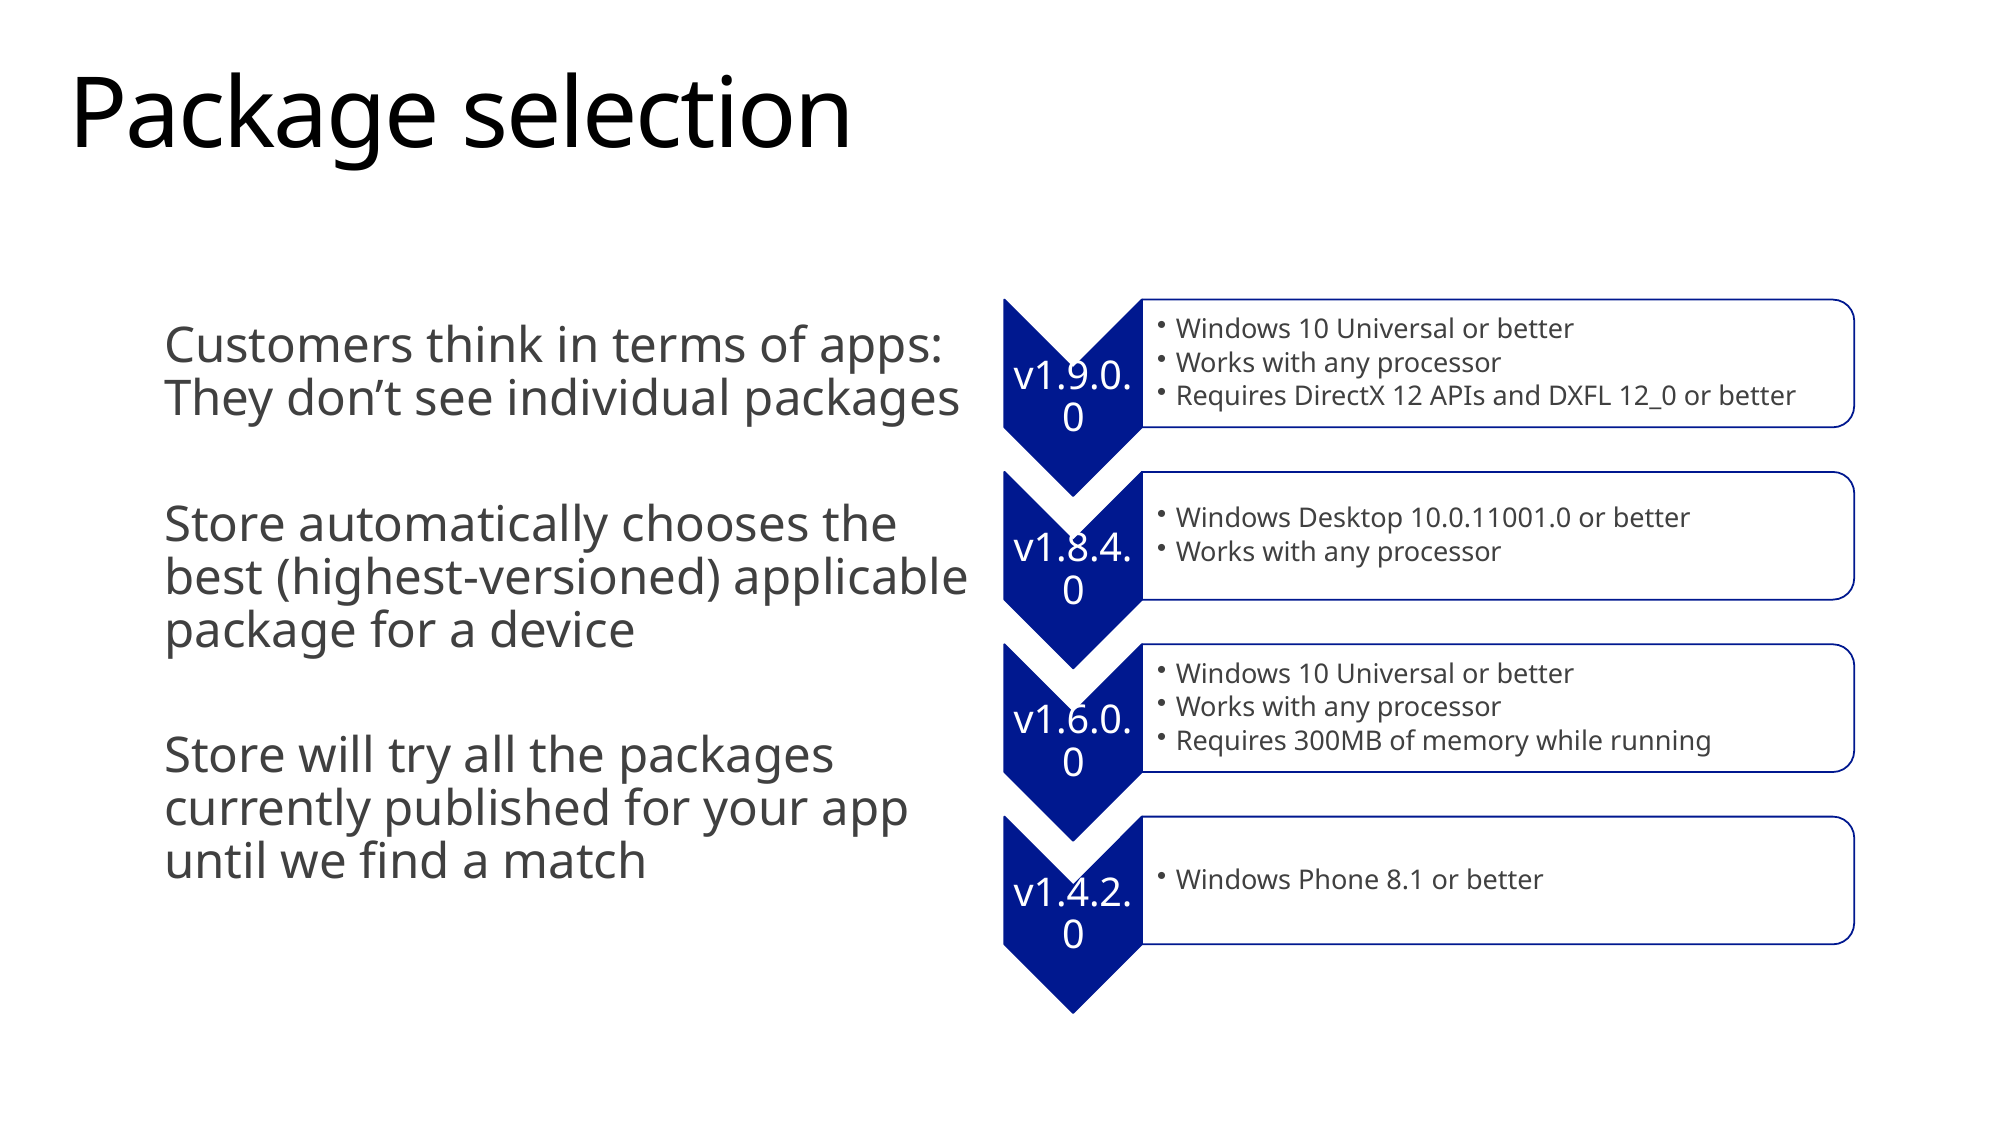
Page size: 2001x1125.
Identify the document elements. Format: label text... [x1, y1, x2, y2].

list Customers think in terms of apps: They don’t see individual packages Store automatically chooses the best (highest-versioned) applicable package for a device Store will try all the packages currently published for your app until we find a match [140, 305, 1004, 918]
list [1004, 299, 1855, 1014]
title Package selection [44, 47, 1957, 196]
